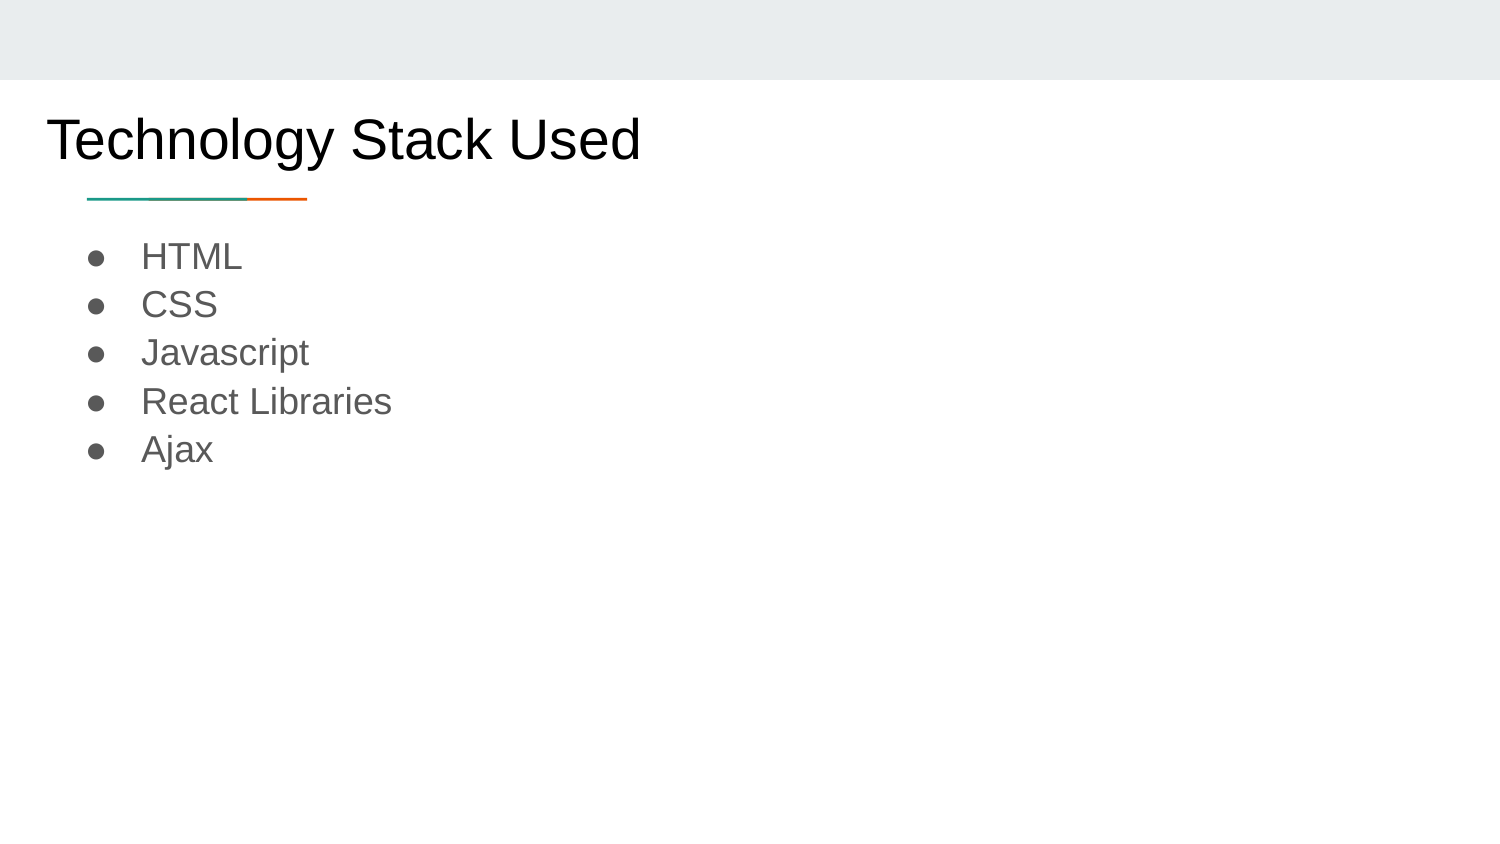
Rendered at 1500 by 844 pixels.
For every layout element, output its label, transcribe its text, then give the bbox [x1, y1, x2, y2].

text_box HTML CSS Javascript React Libraries Ajax [51, 214, 1449, 775]
text_box Technology Stack Used [31, 93, 1429, 187]
